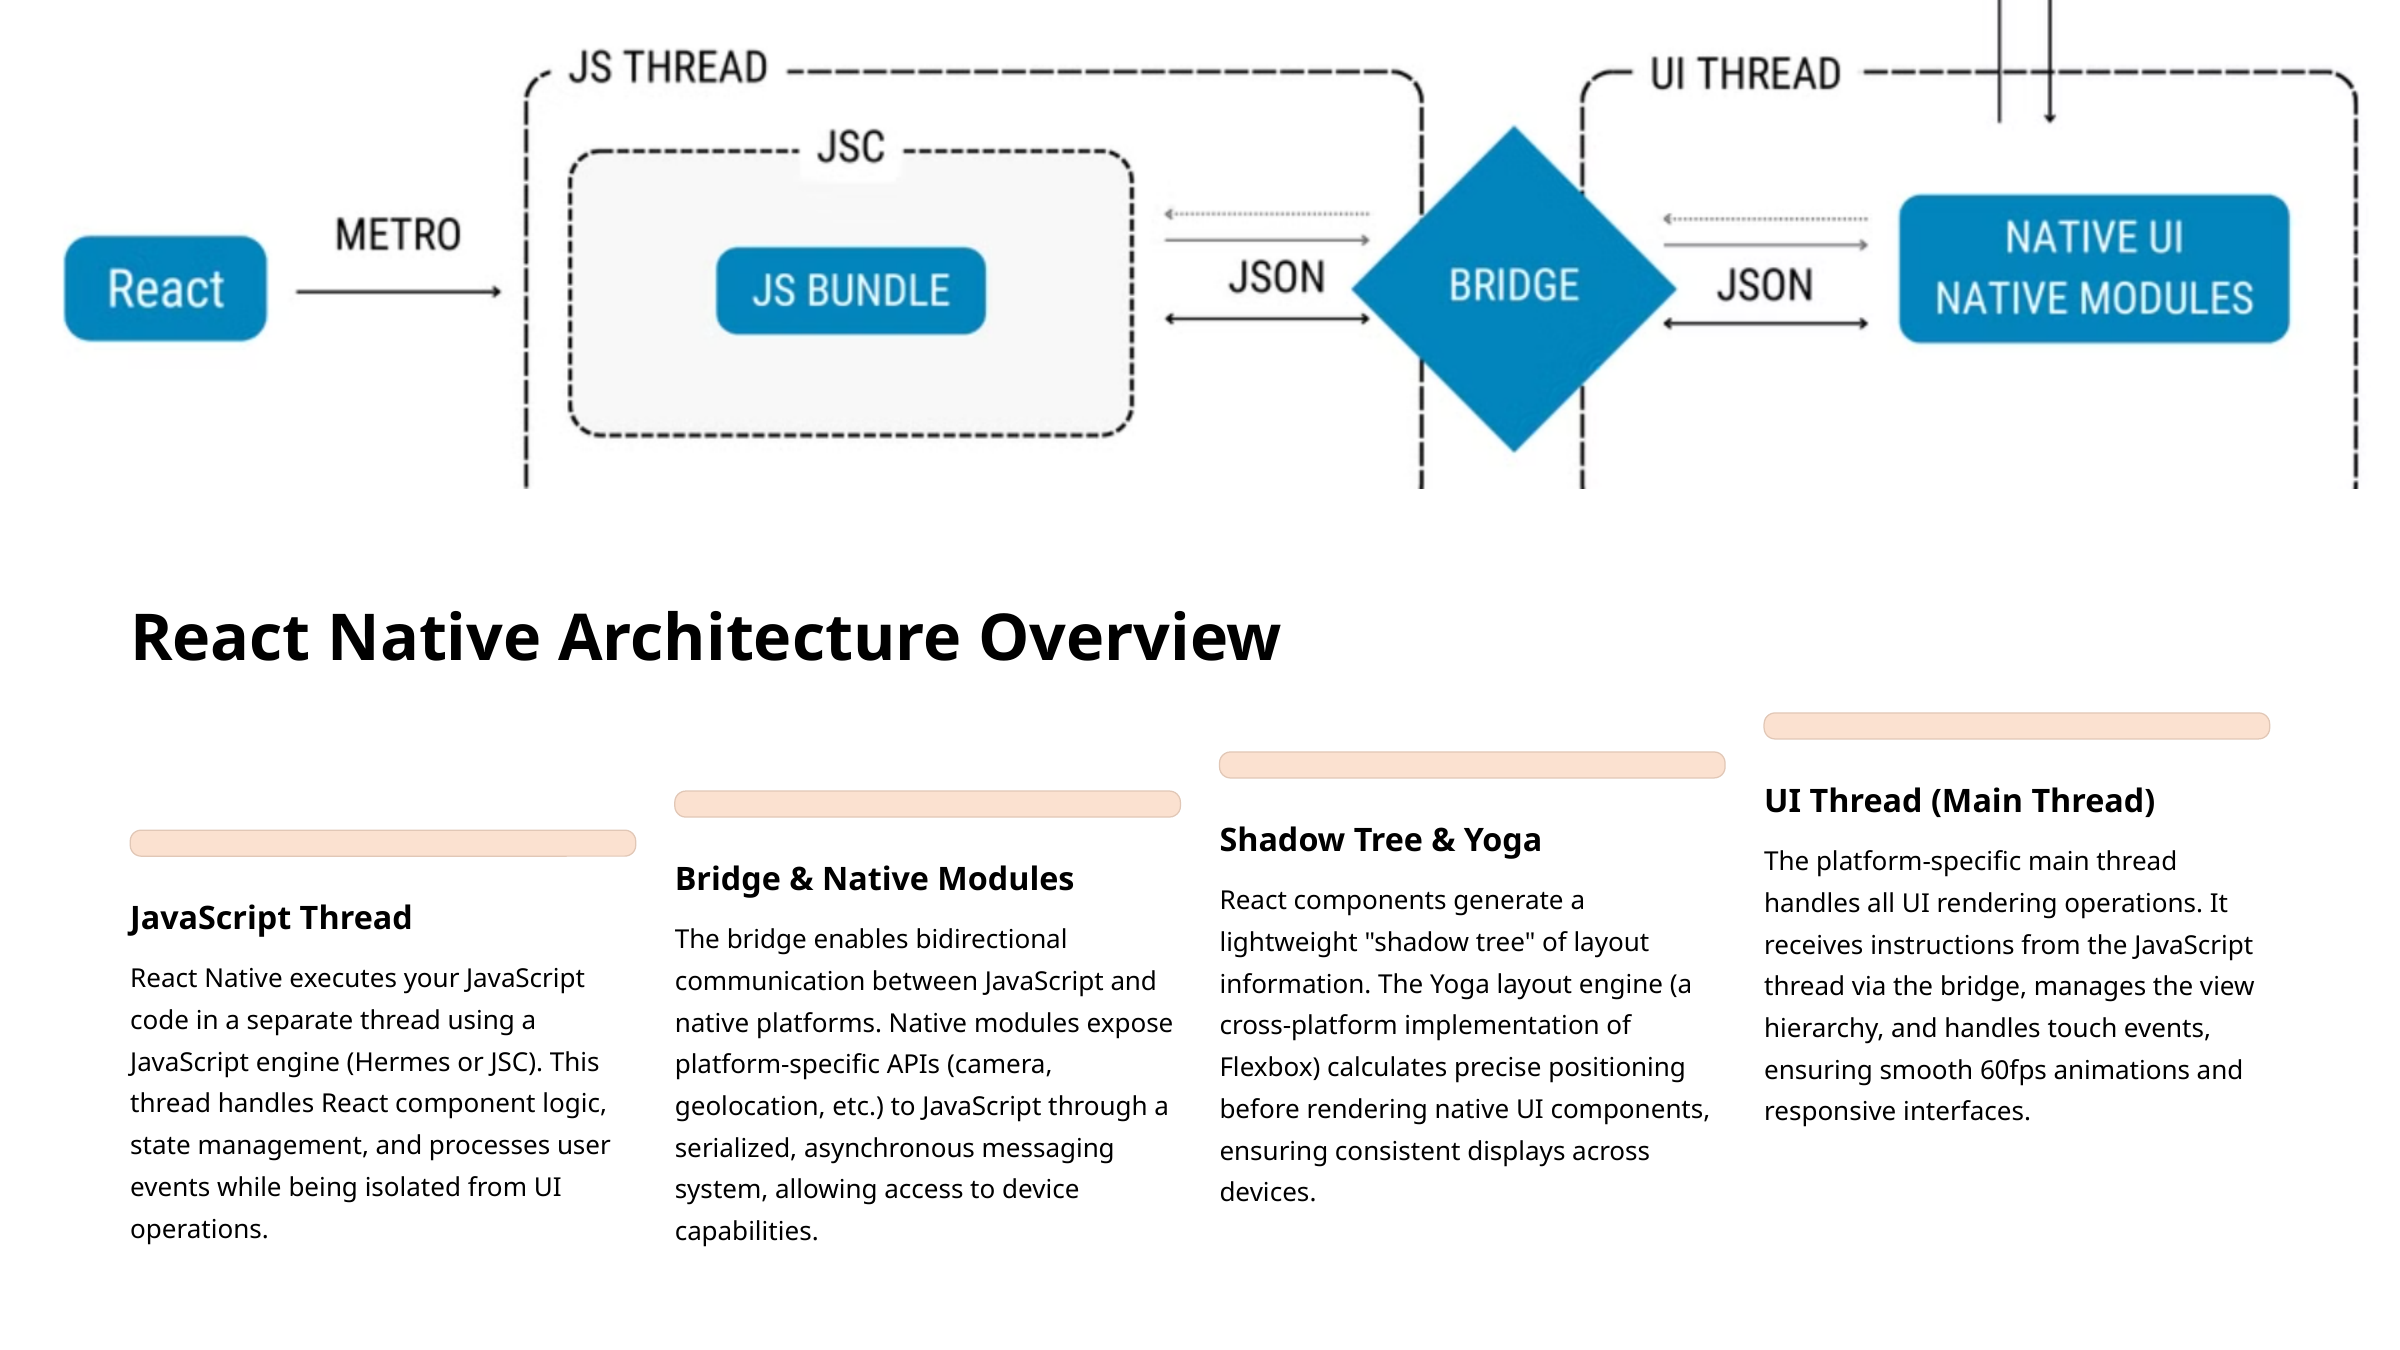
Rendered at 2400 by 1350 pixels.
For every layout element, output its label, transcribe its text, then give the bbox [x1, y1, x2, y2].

text_box React Native Architecture Overview [130, 592, 1266, 674]
picture [0, 0, 2400, 489]
text_box React components generate a lightweight "shadow tree" of layout information. The Yoga layout engine (a cross-platform implementation of Flexbox) calculates precise positioning before rendering native UI components, ensuring consistent displays across devices. [1219, 873, 1726, 1207]
text_box JavaScript Thread [130, 895, 456, 936]
text_box React Native executes your JavaScript code in a separate thread using a JavaScript engine (Hermes or JSC). This thread handles React component logic, state management, and processes user events while being isolated from UI operations. [130, 951, 636, 1244]
text_box UI Thread (Main Thread) [1764, 777, 2152, 819]
text_box [1219, 751, 1726, 778]
text_box The platform-specific main thread handles all UI rendering operations. It receives instructions from the JavaScript thread via the bridge, manages the view hierarchy, and handles touch events, ensuring smooth 60fps animations and responsive interfaces. [1764, 834, 2270, 1126]
text_box [674, 791, 1181, 818]
text_box The bridge enables bidirectional communication between JavaScript and native platforms. Native modules expose platform-specific APIs (camera, geolocation, etc.) to JavaScript through a serialized, asynchronous messaging system, allowing access to device capabilities. [674, 912, 1181, 1246]
text_box Shadow Tree & Yoga [1219, 817, 1546, 858]
text_box [1764, 712, 2270, 739]
text_box Bridge & Native Modules [674, 856, 1065, 897]
text_box [130, 830, 636, 857]
